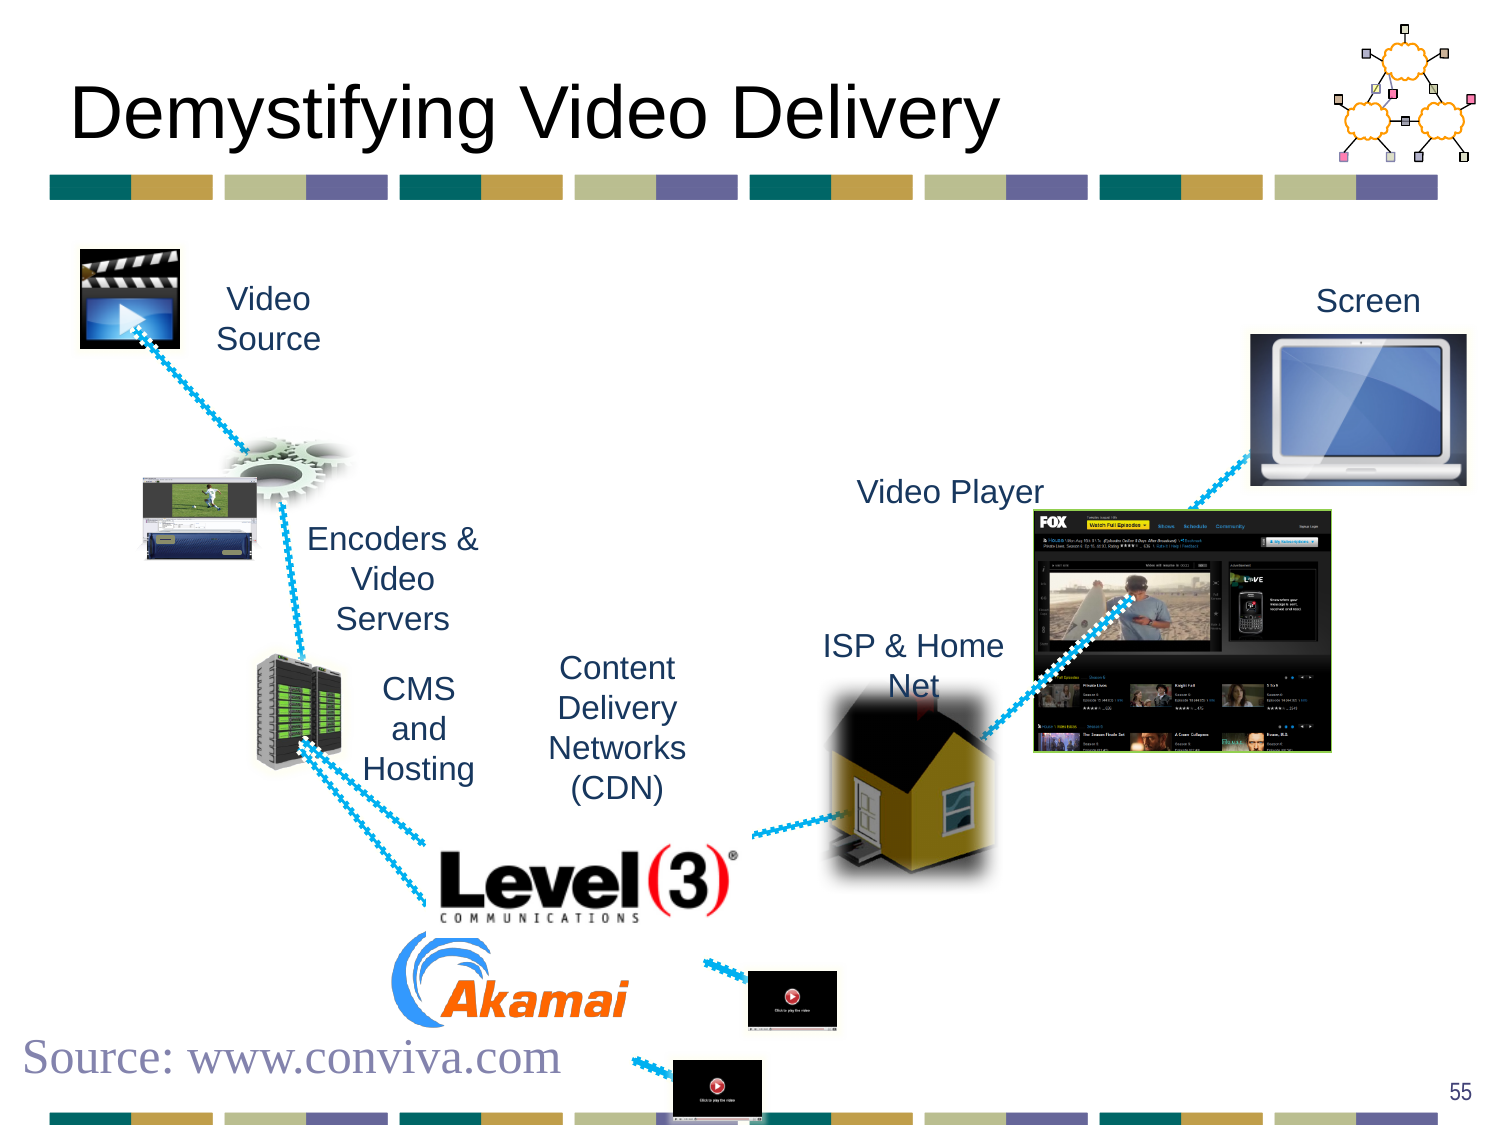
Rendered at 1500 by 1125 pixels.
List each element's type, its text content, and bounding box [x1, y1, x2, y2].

picture [391, 829, 752, 1029]
text_box Source: www.conviva.com [7, 1016, 577, 1092]
picture [673, 1060, 762, 1121]
text_box [1185, 454, 1243, 508]
slide_number 55 [1174, 1037, 1488, 1113]
picture [80, 249, 180, 350]
picture [1033, 510, 1331, 752]
text_box Content Delivery Networks (CDN) [486, 638, 749, 814]
text_box Video Player [824, 462, 1087, 518]
text_box [338, 805, 421, 906]
title Demystifying Video Delivery [54, 56, 1480, 158]
text_box Screen [1237, 271, 1500, 328]
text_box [248, 501, 496, 797]
text_box [752, 823, 776, 841]
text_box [129, 306, 498, 647]
text_box [368, 805, 421, 850]
text_box [700, 955, 743, 985]
picture [1249, 334, 1467, 486]
text_box [628, 1053, 668, 1083]
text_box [781, 616, 1161, 896]
text_box Video Source [185, 269, 353, 304]
picture [748, 971, 838, 1032]
